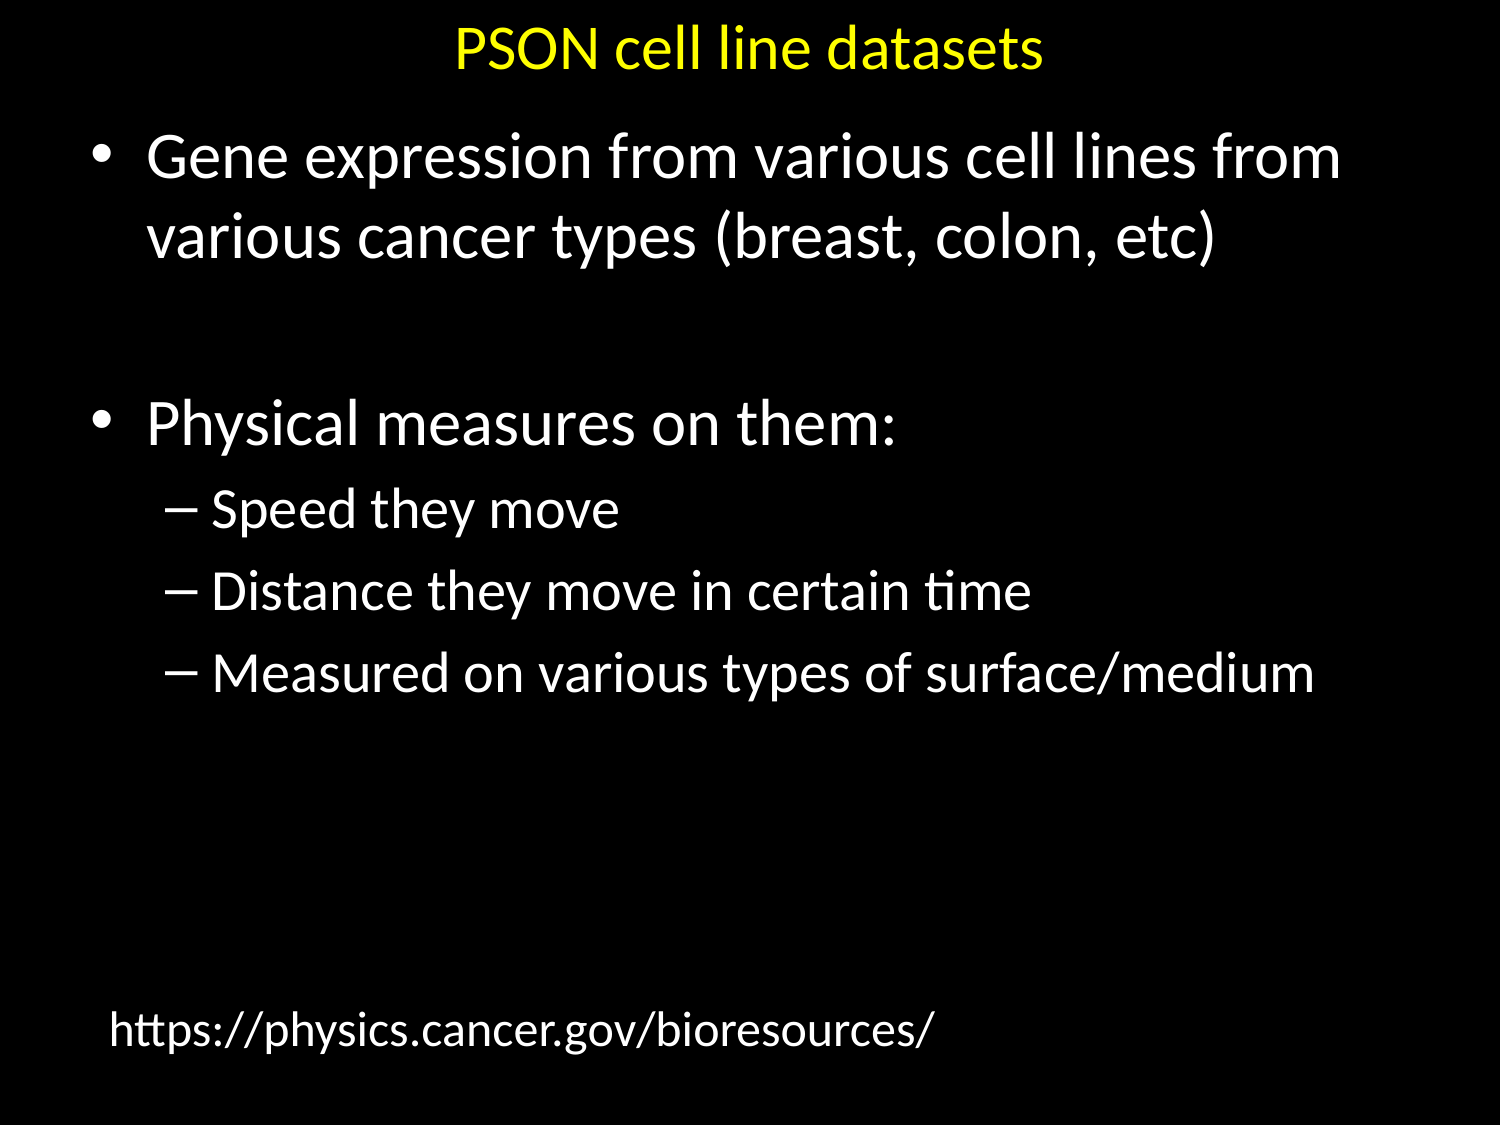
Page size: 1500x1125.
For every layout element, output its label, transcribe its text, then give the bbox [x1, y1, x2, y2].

title PSON cell line datasets [75, 0, 1425, 91]
list Gene expression from various cell lines from various cancer types (breast, colon, etc) Physical measures on them: Speed they move Distance they move in certain time Measured on various types of surface/medium [75, 104, 1425, 1005]
text_box https://physics.cancer.gov/bioresources/ [93, 988, 975, 1064]
